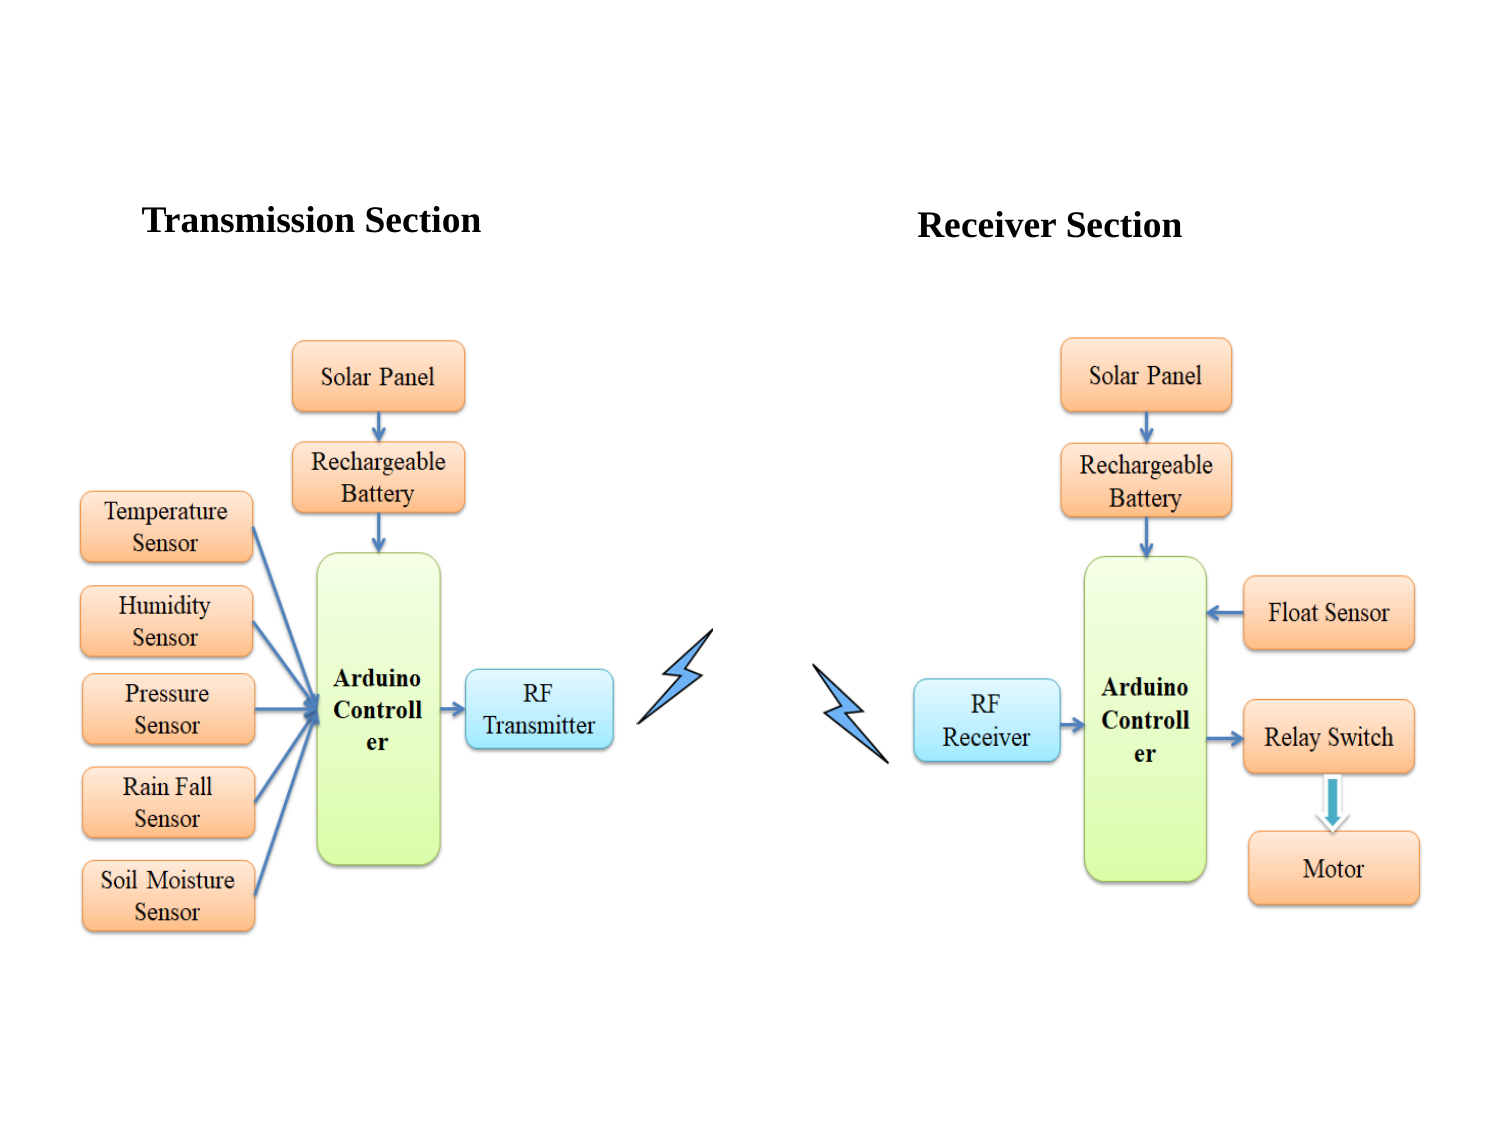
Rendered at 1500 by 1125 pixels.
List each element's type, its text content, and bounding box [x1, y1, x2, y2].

picture [74, 337, 713, 951]
text_box Receiver Section [902, 192, 1198, 253]
text_box Transmission Section [126, 187, 497, 248]
picture [812, 334, 1426, 913]
